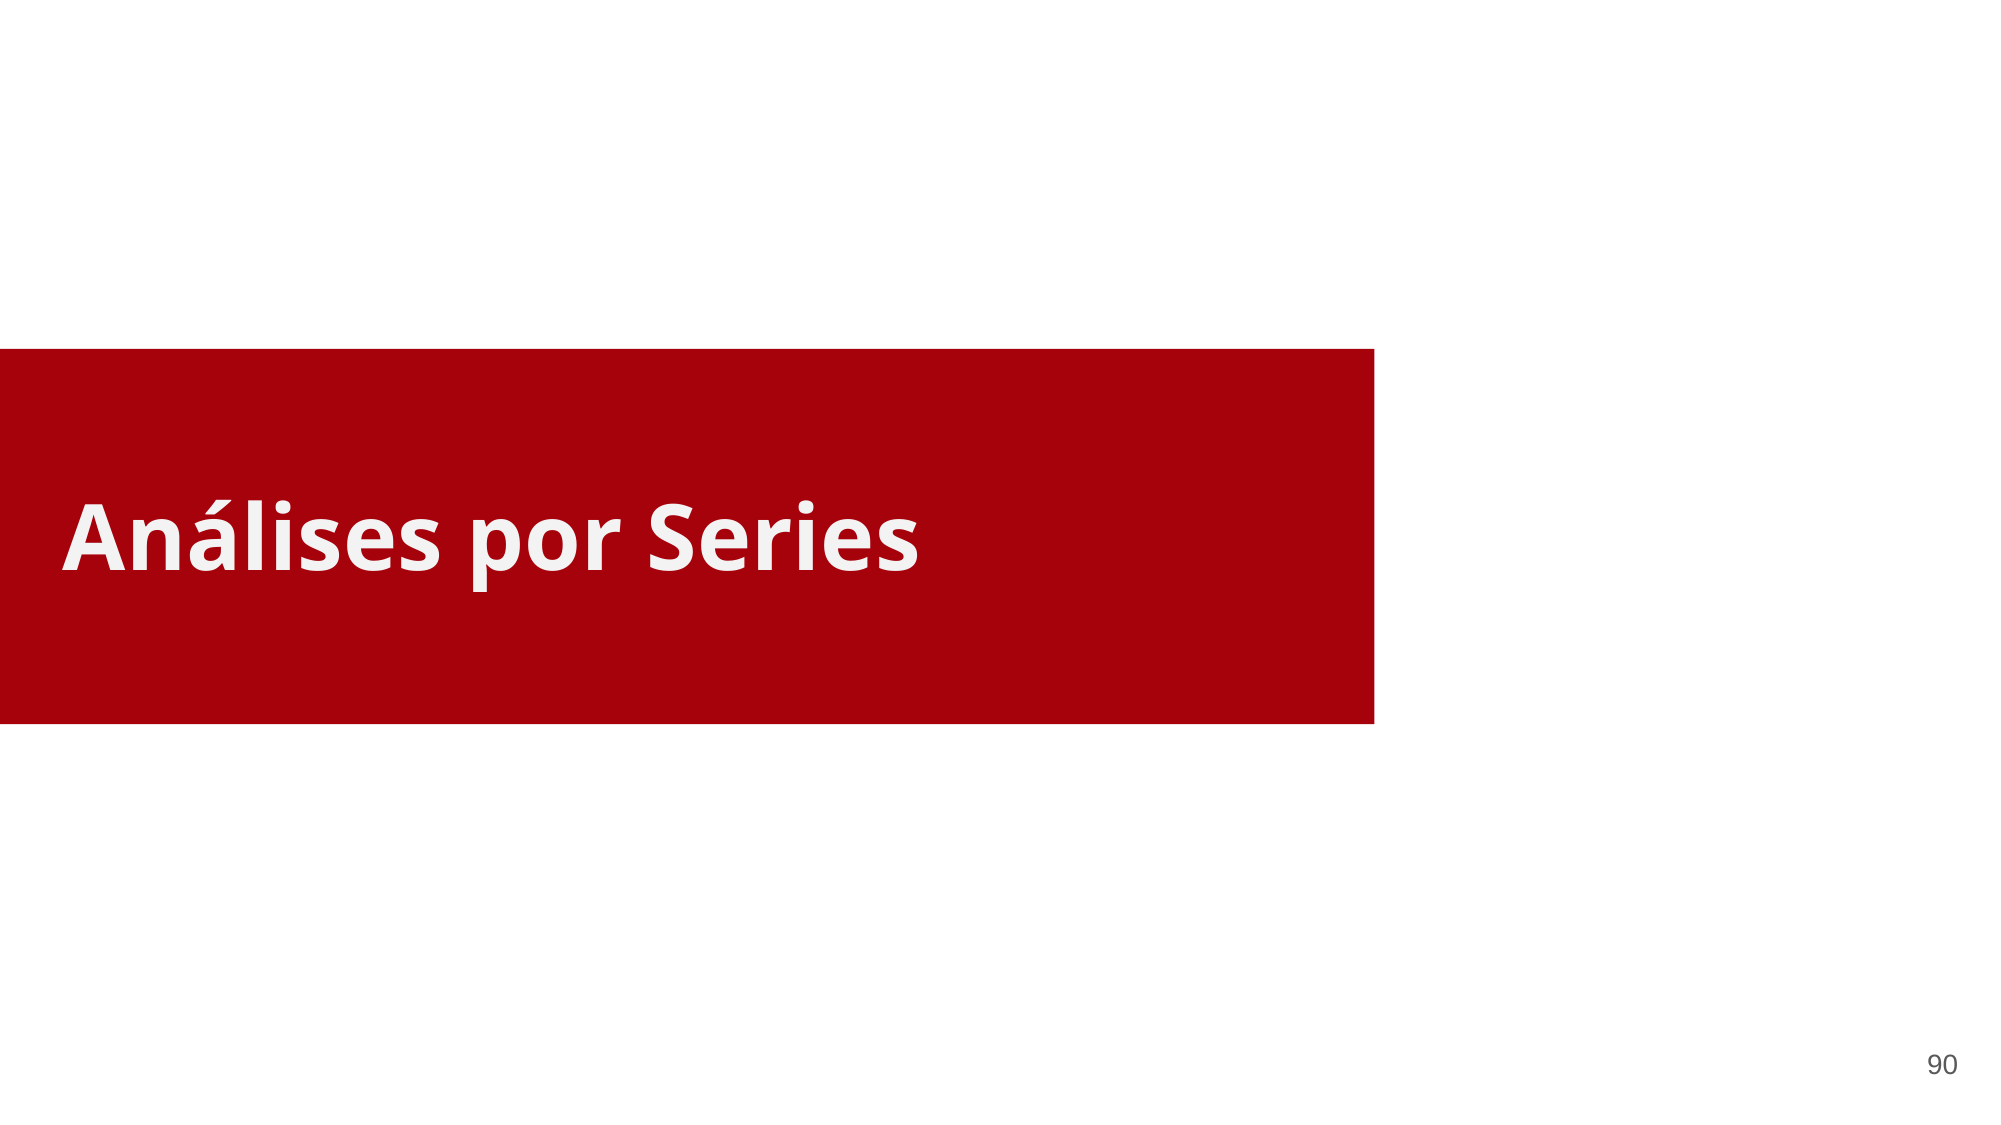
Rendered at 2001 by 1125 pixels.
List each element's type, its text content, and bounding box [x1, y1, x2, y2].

slide_number 90 [1853, 1019, 1974, 1106]
title Análises por Series [47, 412, 1359, 669]
